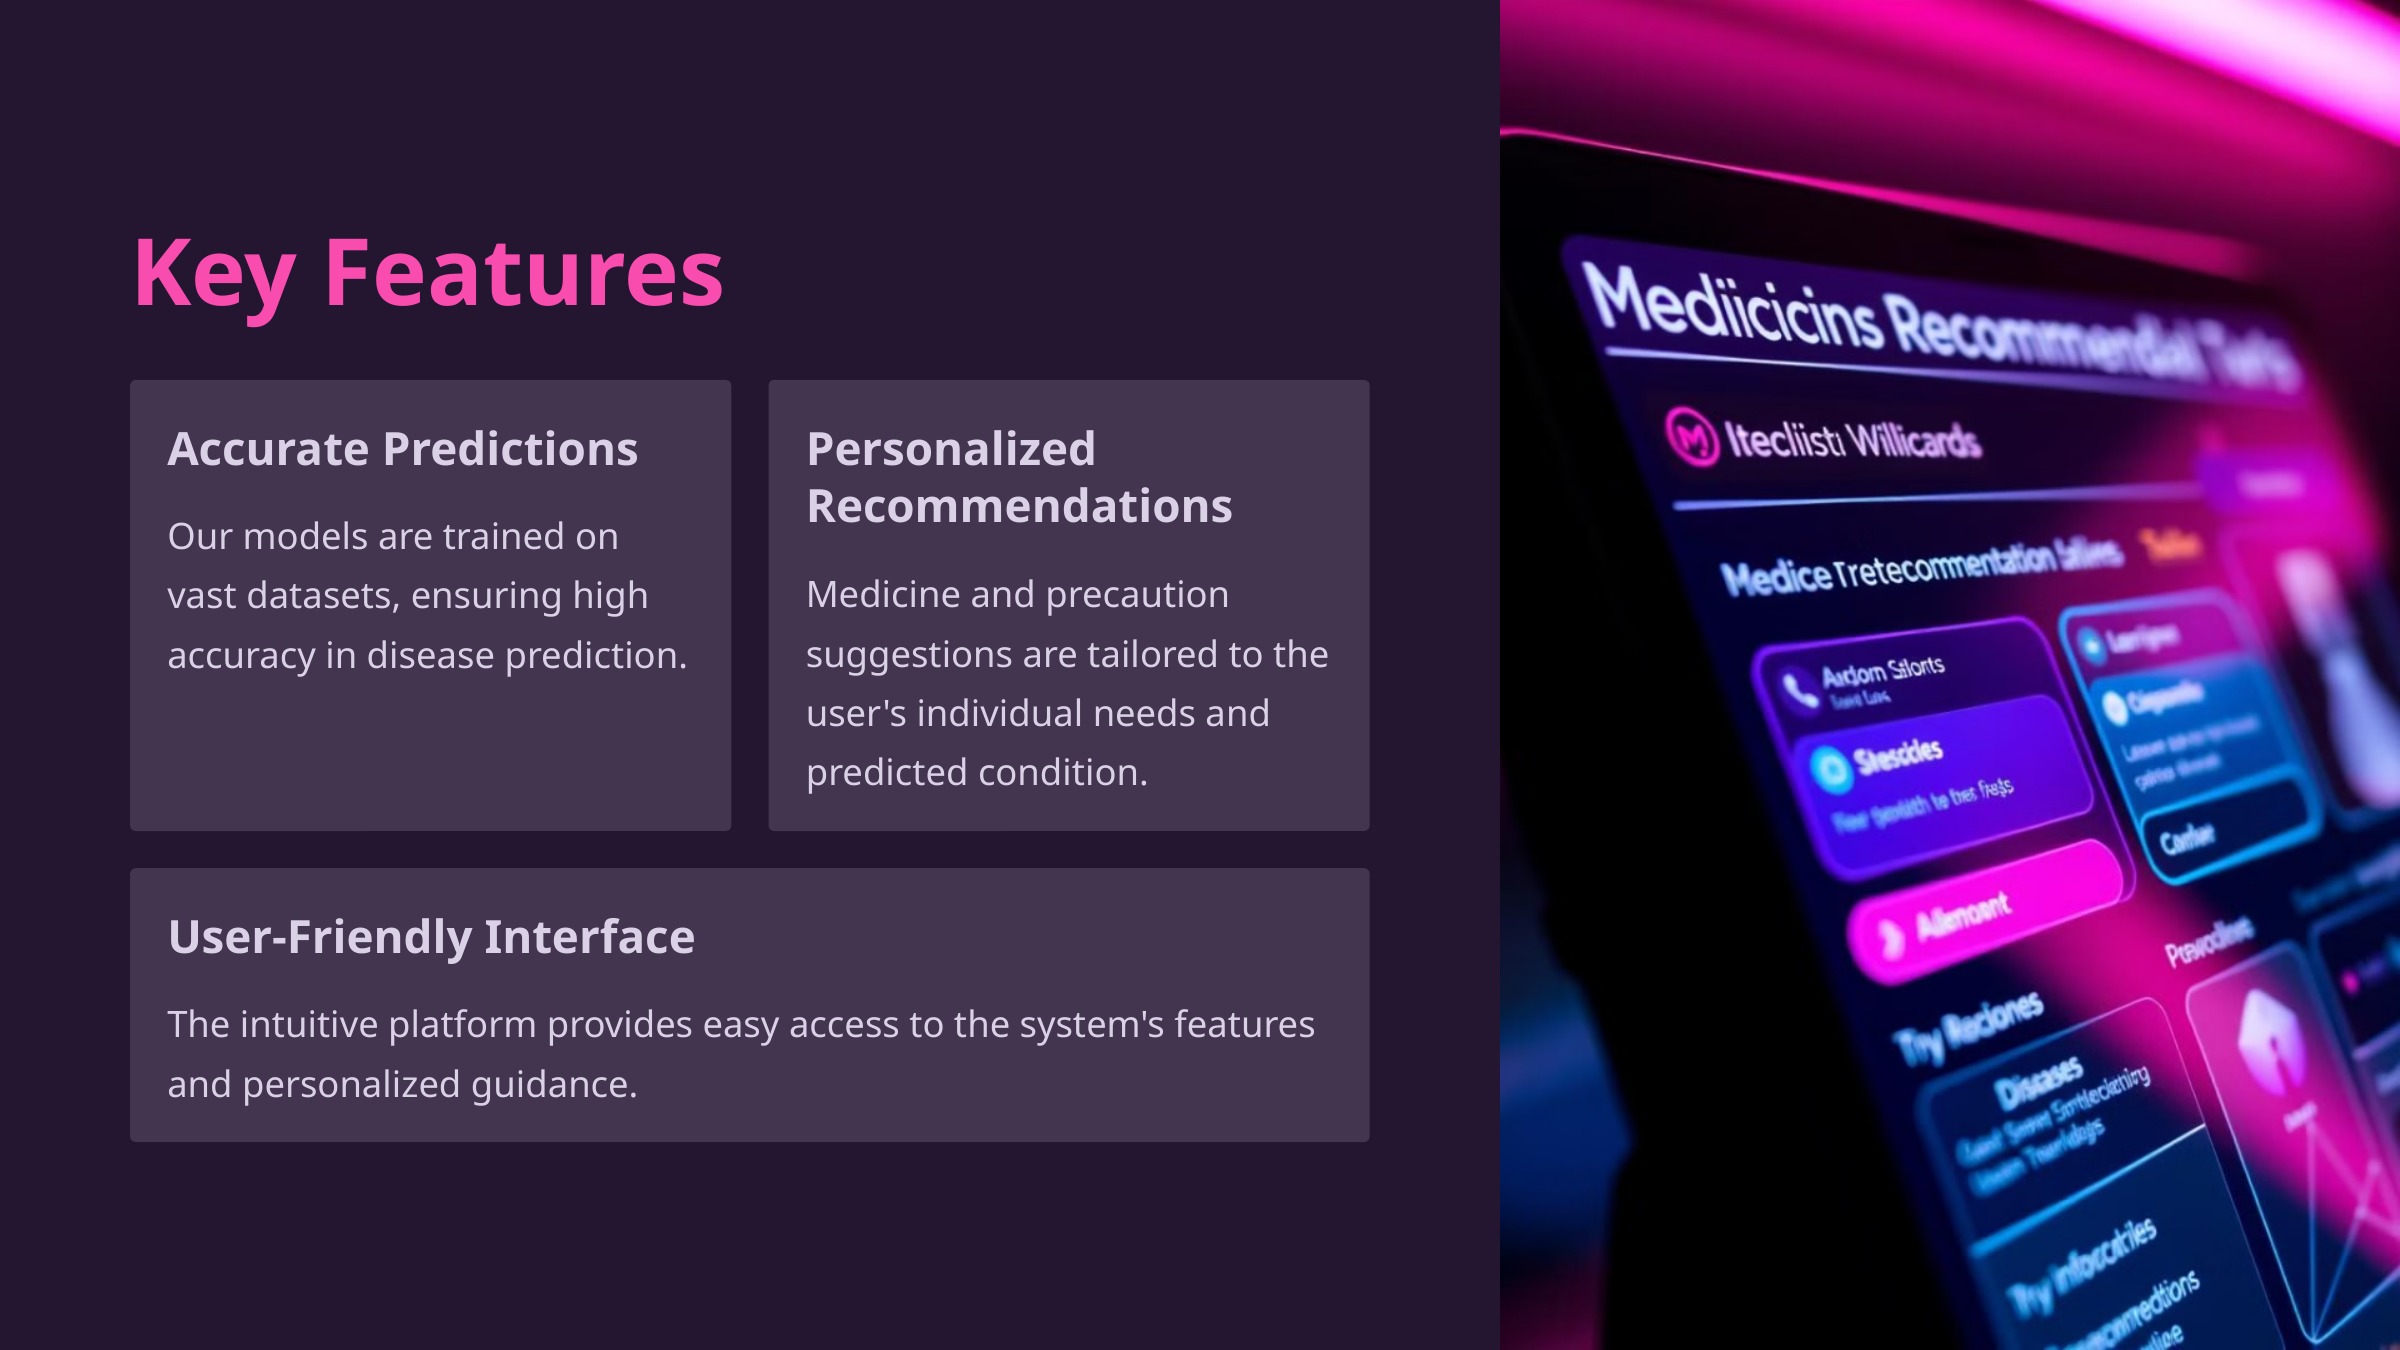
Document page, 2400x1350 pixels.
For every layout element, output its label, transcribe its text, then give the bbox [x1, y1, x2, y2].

text_box Our models are trained on vast datasets, ensuring high accuracy in disease prediction. [167, 497, 695, 677]
text_box Personalized Recommendations [805, 417, 1333, 534]
text_box Key Features [130, 207, 1061, 325]
text_box User-Friendly Interface [167, 905, 702, 964]
text_box The intuitive platform provides easy access to the system's features and personalized guidance. [167, 985, 1333, 1105]
picture [1499, 0, 2400, 1350]
text_box [768, 379, 1370, 832]
text_box [130, 868, 1370, 1143]
text_box [130, 379, 732, 832]
text_box Medicine and precaution suggestions are tailored to the user's individual needs and predicted condition. [805, 555, 1333, 794]
text_box Accurate Predictions [167, 417, 633, 476]
